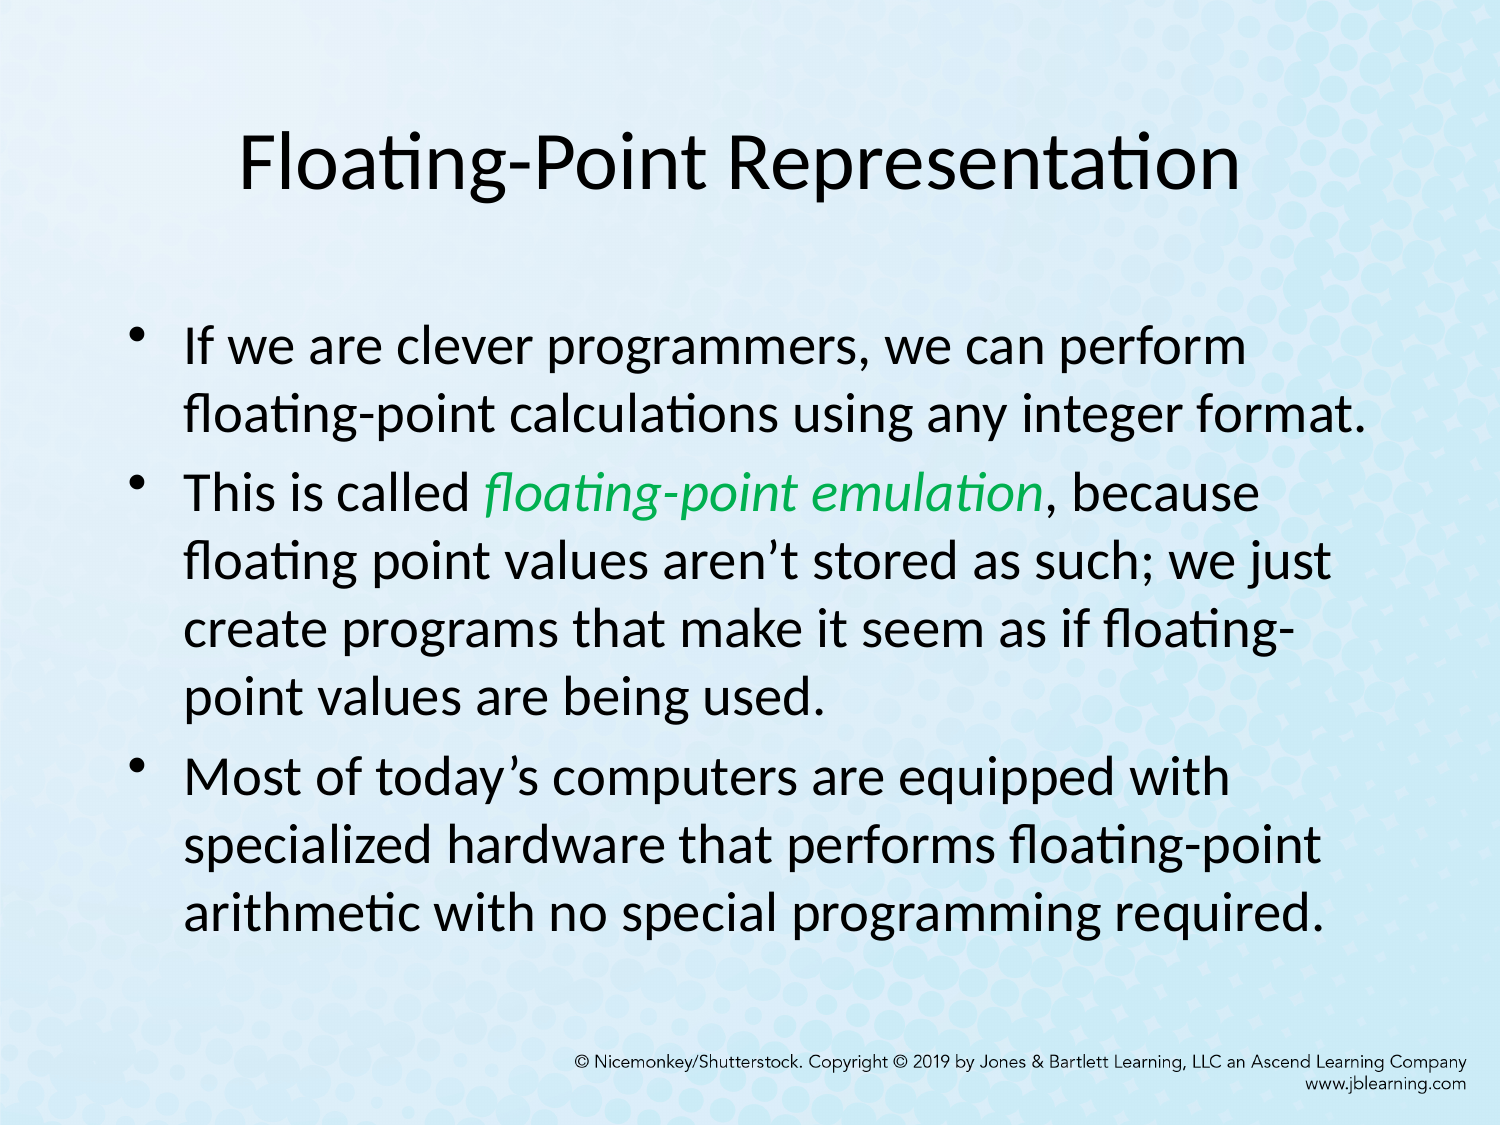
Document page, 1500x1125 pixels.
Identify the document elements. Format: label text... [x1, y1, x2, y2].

title Floating-Point Representation [112, 75, 1388, 238]
list If we are clever programmers, we can perform floating-point calculations using any integer format. This is called floating-point emulation, because floating point values aren’t stored as such; we just create programs that make it seem as if floating-point values are being used. Most of today’s computers are equipped with specialized hardware that performs floating-point arithmetic with no special programming required. [112, 299, 1388, 975]
picture [0, 0, 1500, 1125]
